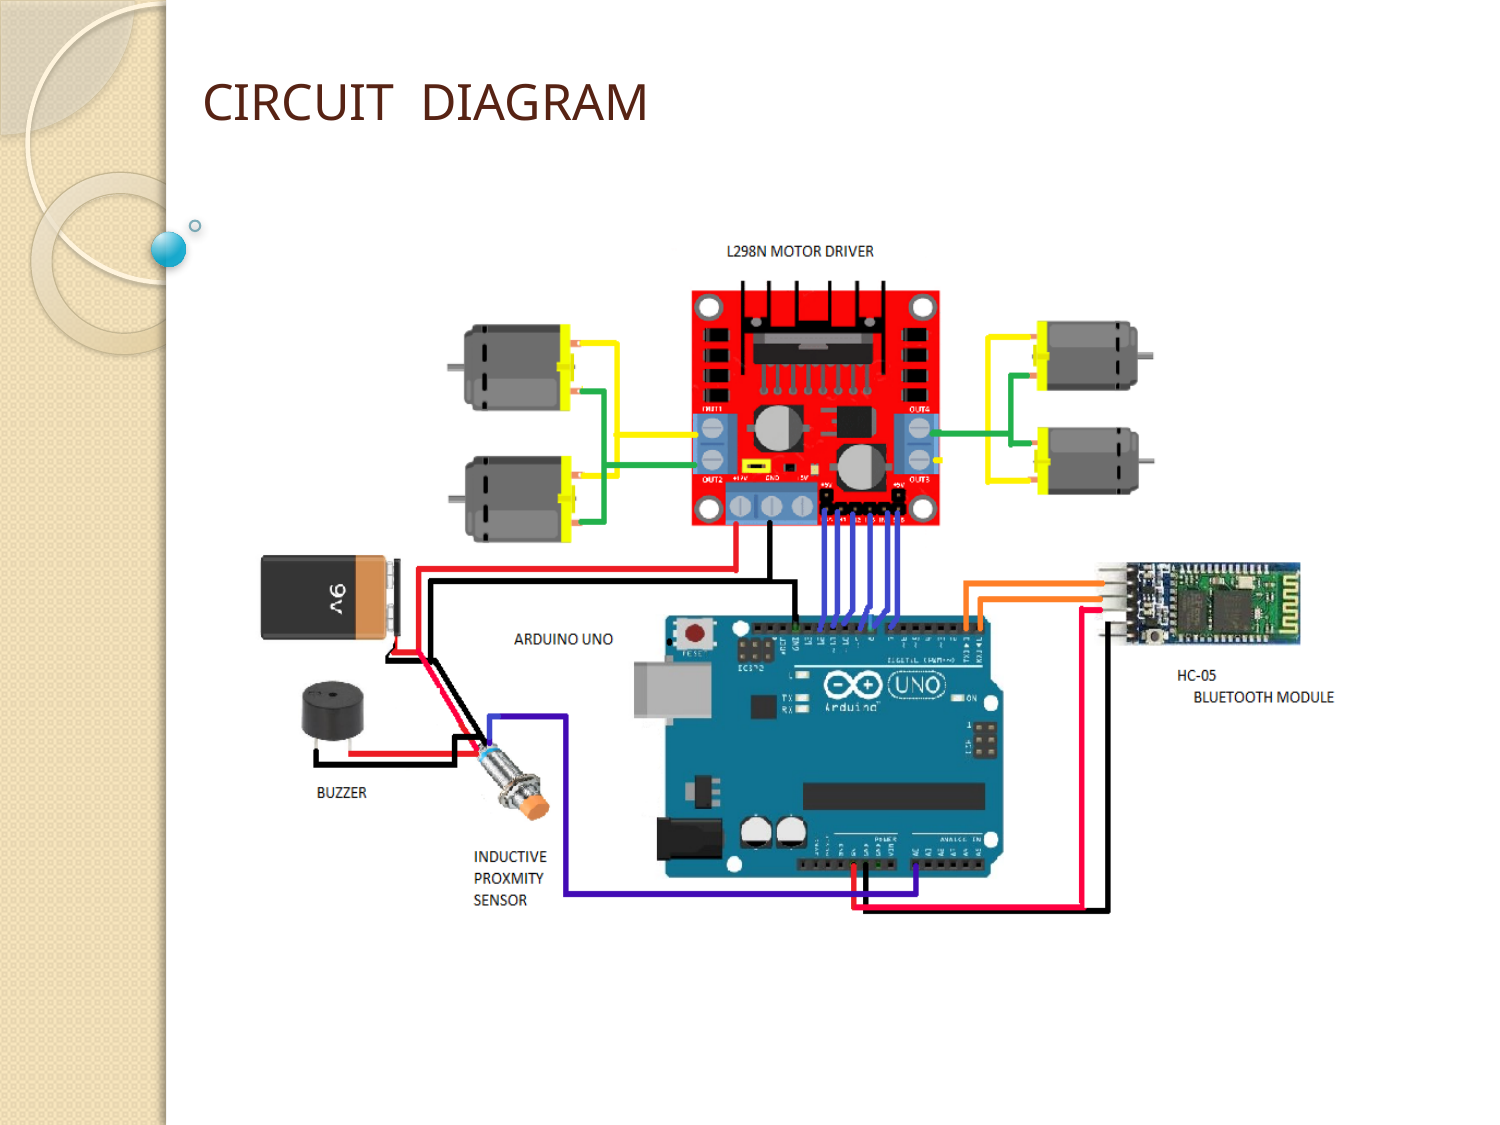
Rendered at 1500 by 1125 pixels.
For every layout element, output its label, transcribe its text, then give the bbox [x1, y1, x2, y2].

picture [212, 212, 1500, 1125]
title CIRCUIT DIAGRAM [187, 0, 1403, 138]
